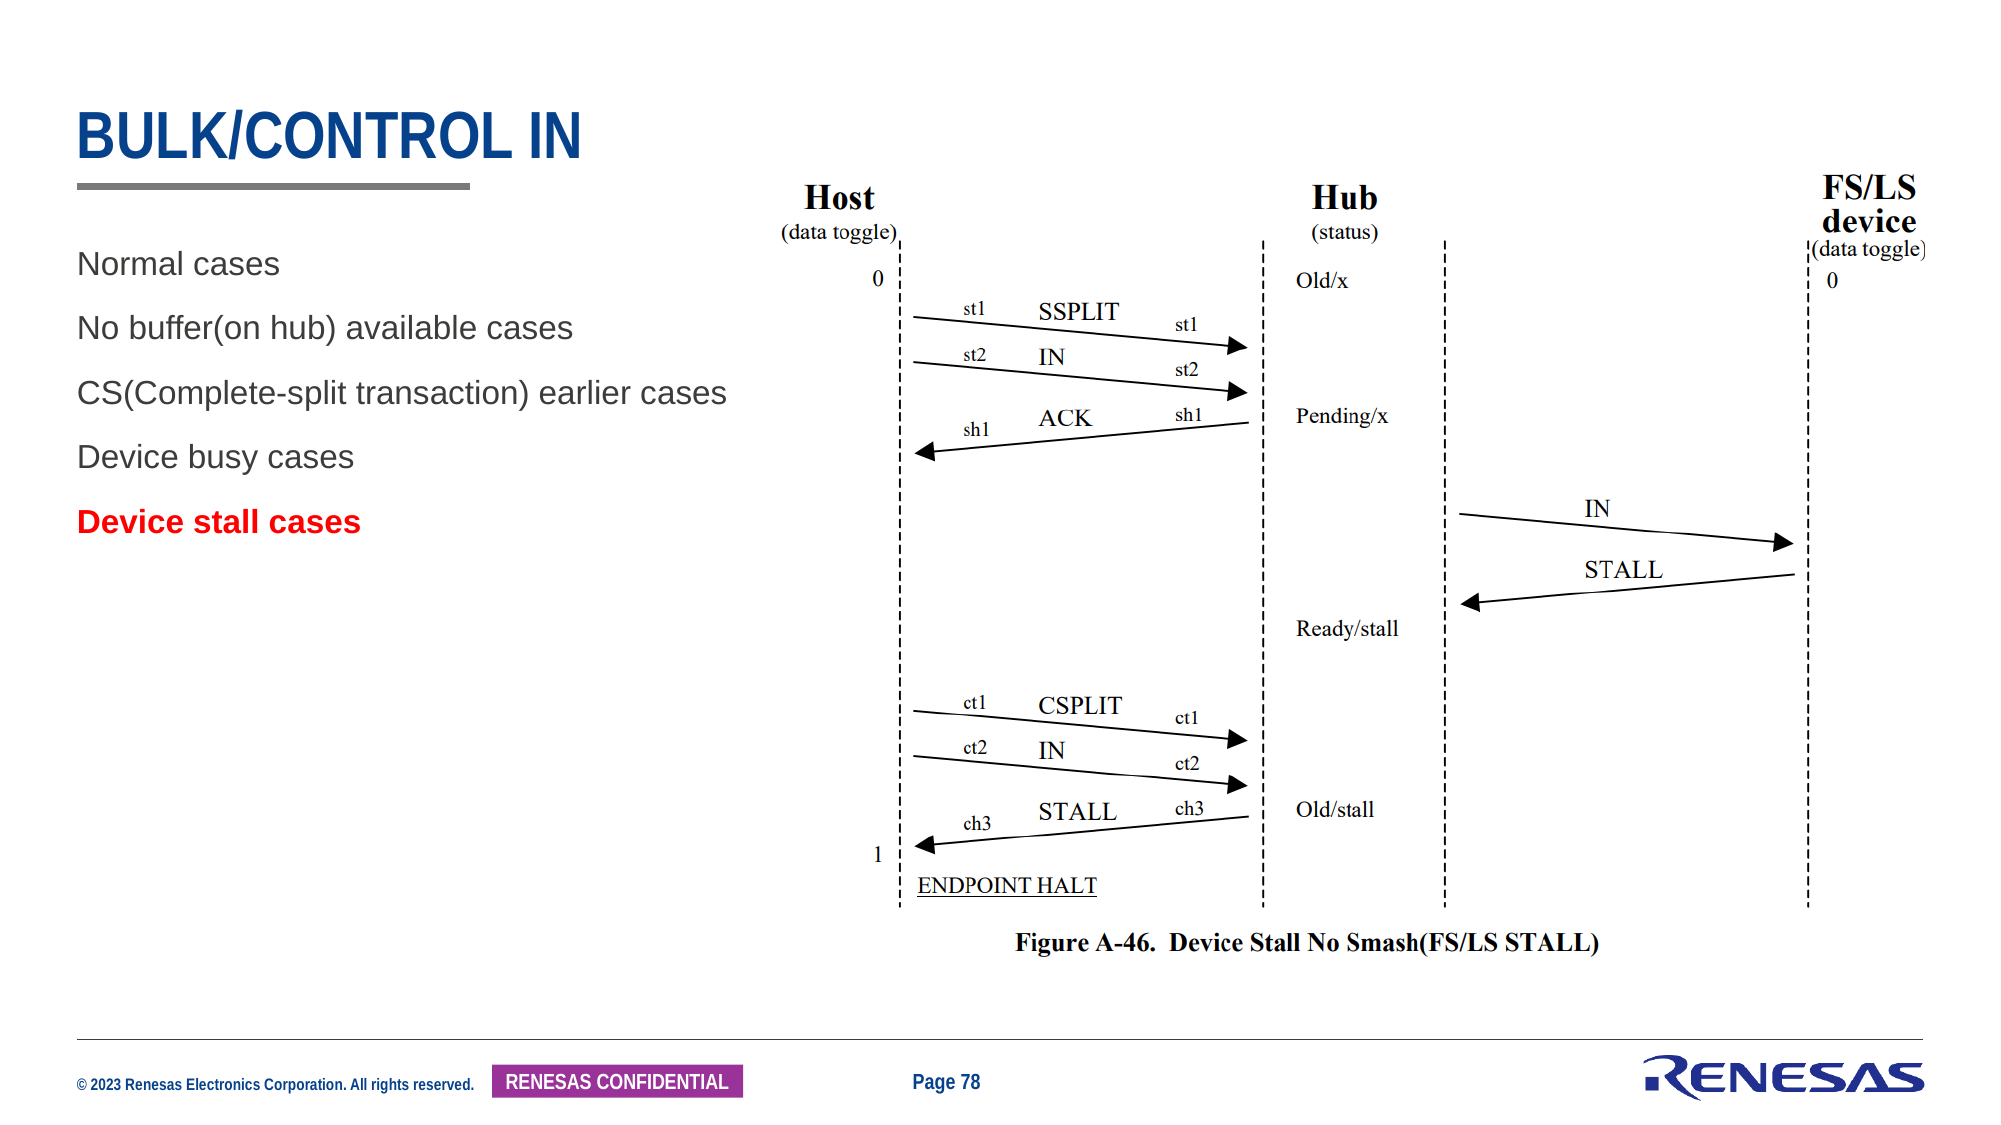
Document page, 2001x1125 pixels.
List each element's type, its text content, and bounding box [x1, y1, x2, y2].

picture [1637, 1049, 1933, 1106]
title Bulk/Control IN [76, 99, 1922, 173]
list Normal cases No buffer(on hub) available cases CS(Complete-split transaction) earlier cases Device busy cases Device stall cases [76, 233, 772, 670]
picture [777, 166, 1925, 958]
